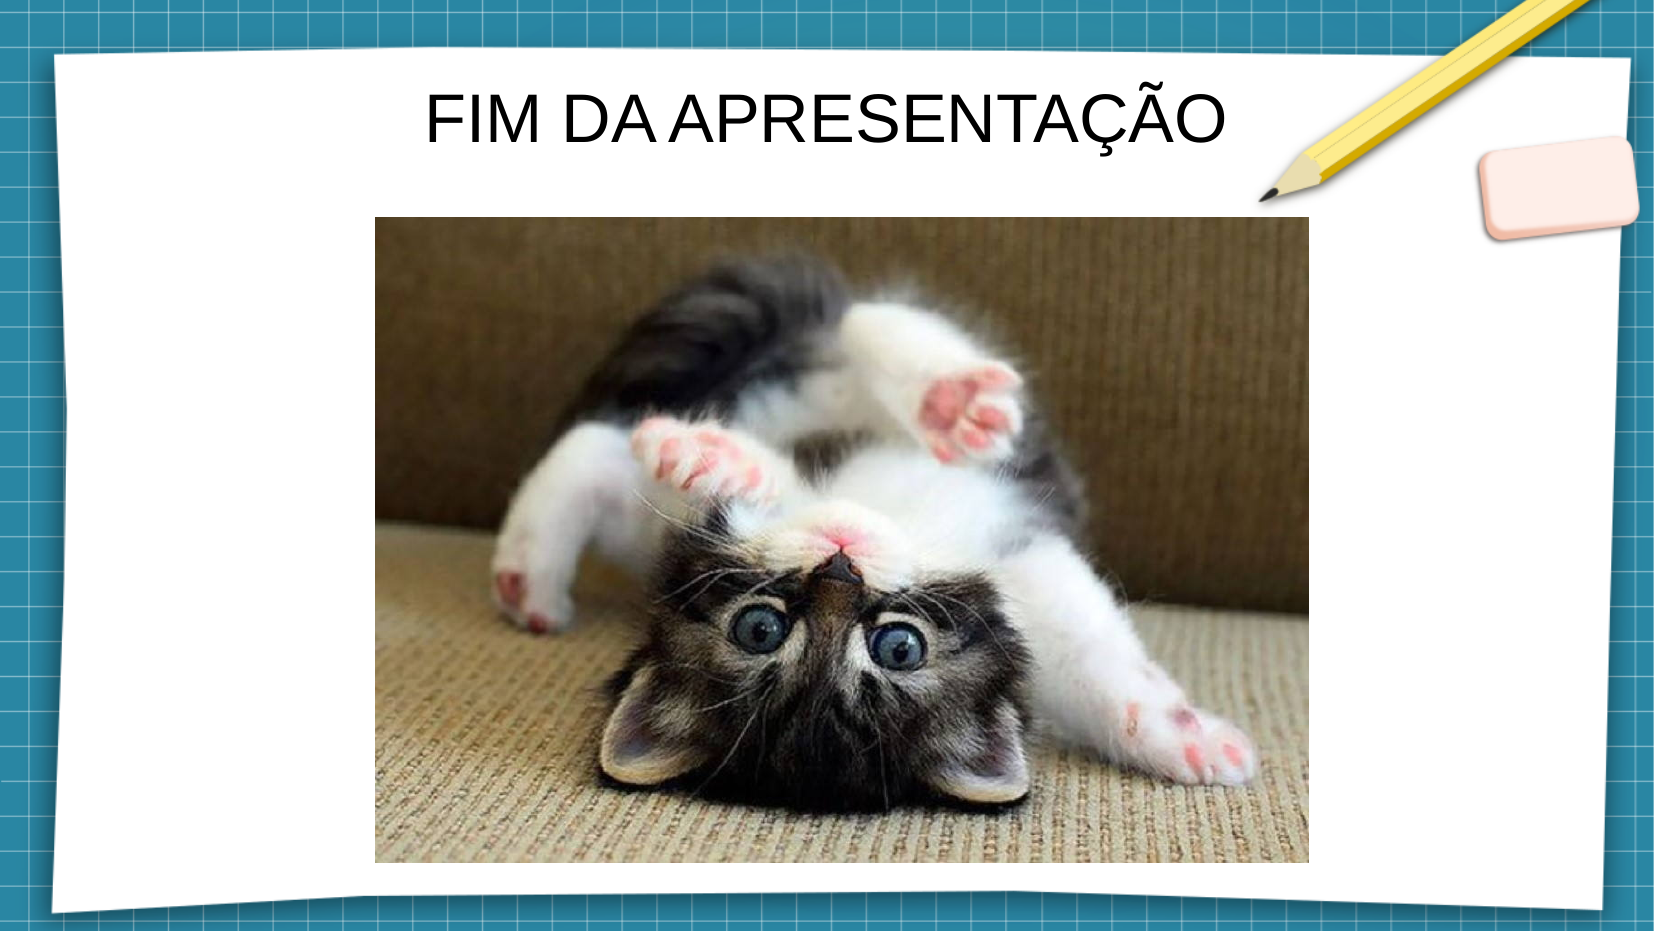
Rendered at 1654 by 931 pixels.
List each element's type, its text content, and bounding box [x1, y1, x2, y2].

picture [0, 0, 1654, 931]
title FIM DA APRESENTAÇÃO [82, 37, 1571, 193]
